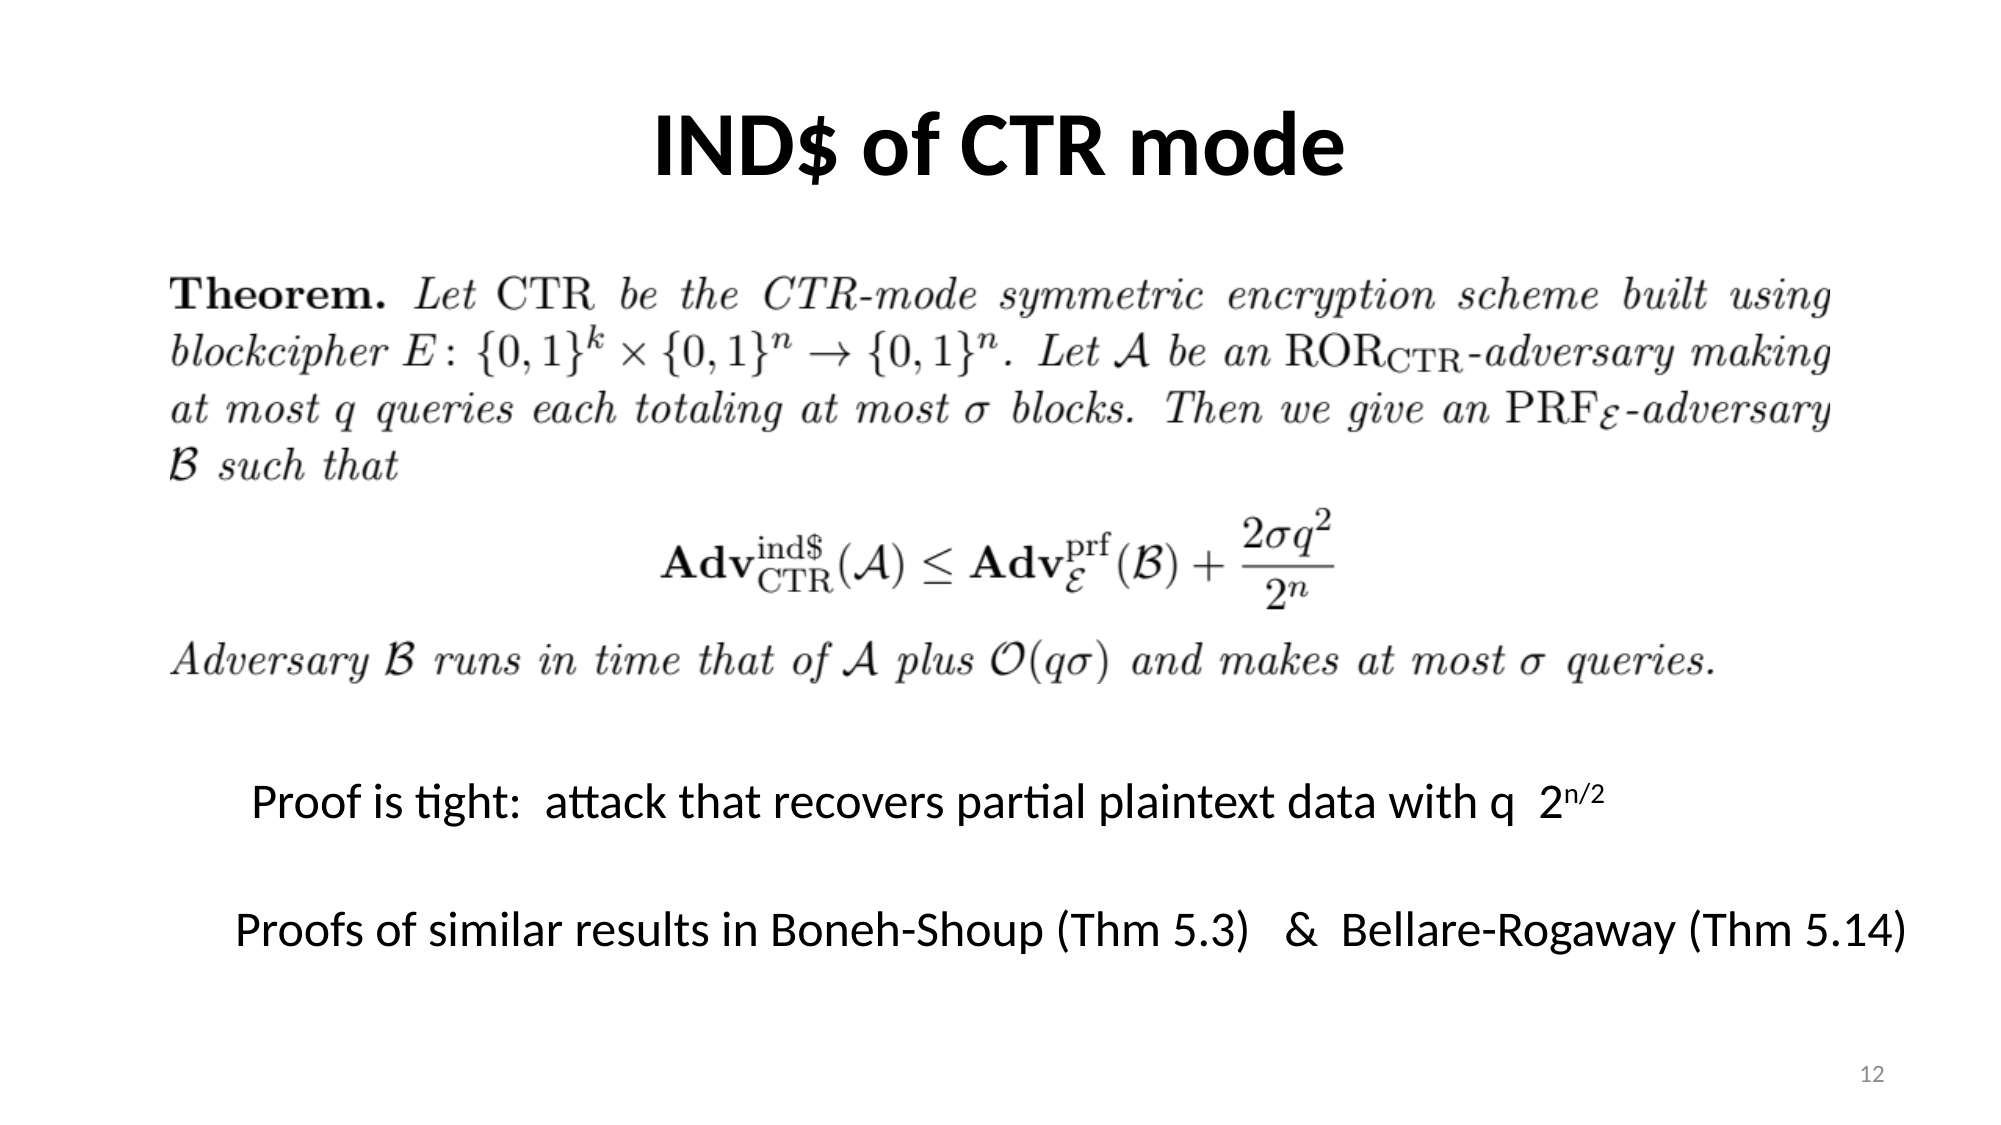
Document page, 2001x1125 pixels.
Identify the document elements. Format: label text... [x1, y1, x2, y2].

picture [169, 274, 1831, 684]
text_box Proofs of similar results in Boneh-Shoup (Thm 5.3) & Bellare-Rogaway (Thm 5.14) [220, 888, 1924, 964]
slide_number 12 [1433, 1042, 1900, 1103]
title IND$ of CTR mode [99, 45, 1900, 233]
